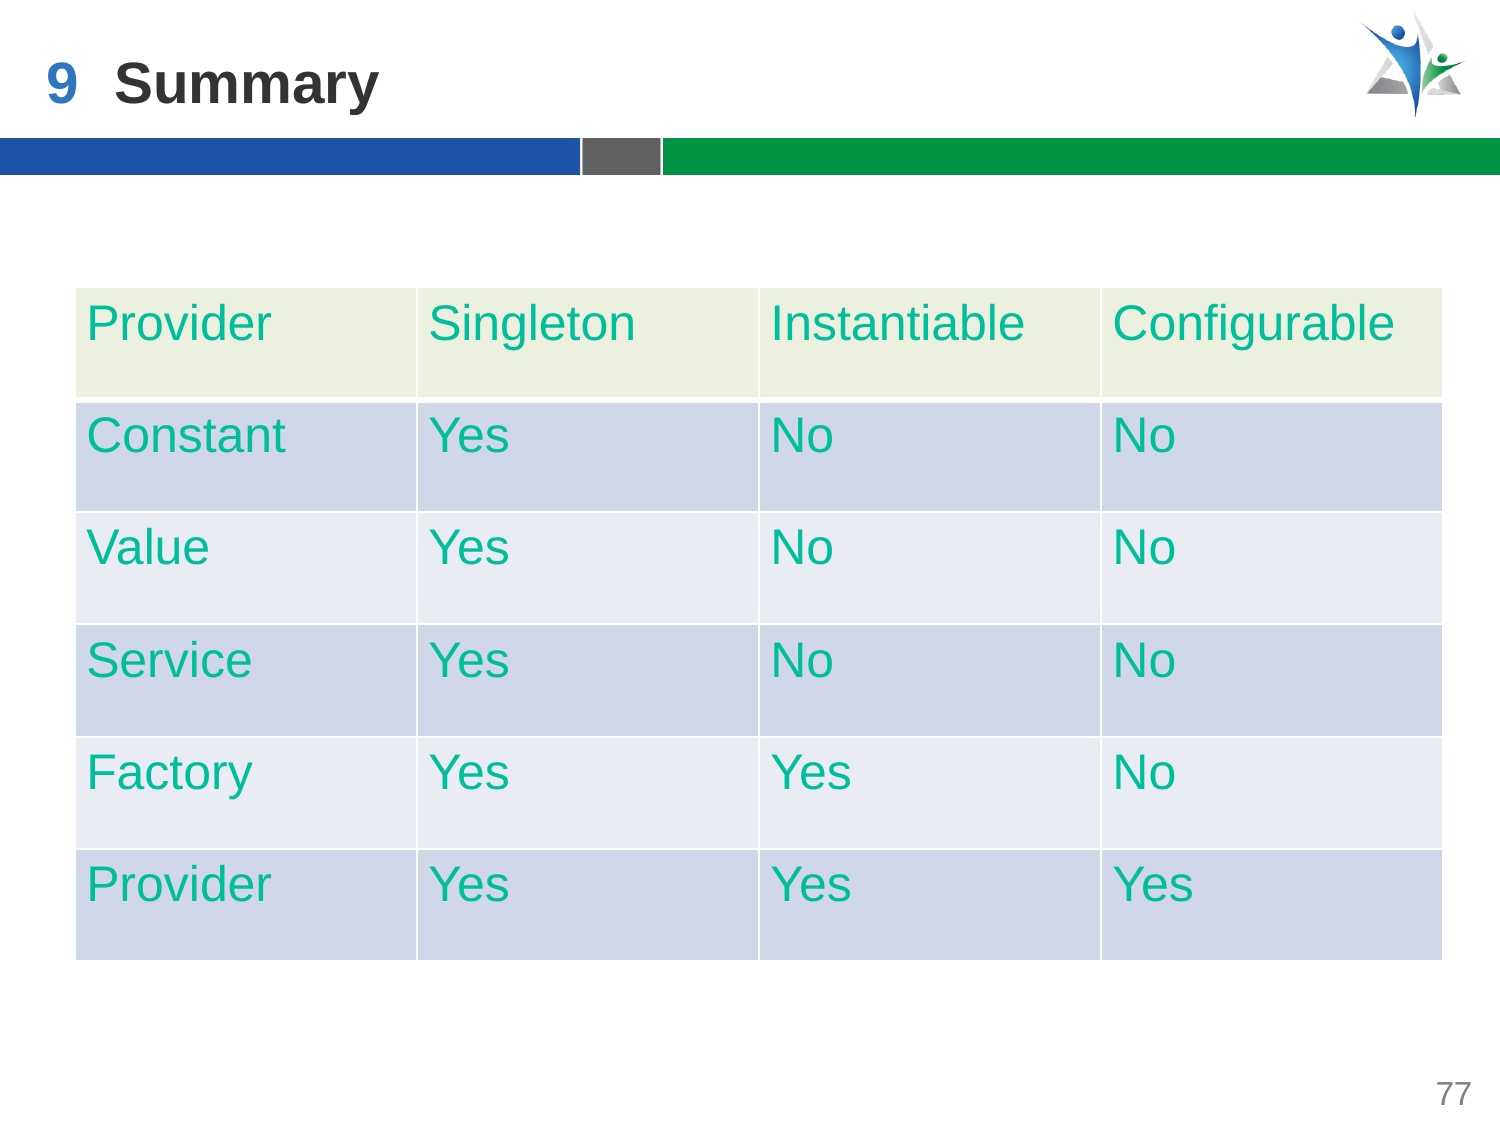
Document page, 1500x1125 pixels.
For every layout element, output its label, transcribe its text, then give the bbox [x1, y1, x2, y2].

table_header Provider [76, 288, 416, 397]
table_cell Yes [1102, 850, 1442, 960]
table_cell Yes [418, 738, 758, 848]
table_header Instantiable [760, 288, 1100, 397]
picture [0, 138, 1500, 175]
table_cell No [760, 403, 1100, 511]
table_cell Yes [418, 625, 758, 736]
list Summary [99, 37, 1413, 124]
table_cell Yes [418, 513, 758, 623]
table_header Configurable [1102, 288, 1442, 397]
text_box [89, 256, 1500, 1075]
table_cell No [1102, 403, 1442, 511]
table_cell No [760, 513, 1100, 623]
table_cell No [1102, 625, 1442, 736]
table_cell Service [76, 625, 416, 736]
table_cell Value [76, 513, 416, 623]
picture [1350, 12, 1476, 117]
table_cell No [1102, 738, 1442, 848]
table_cell Factory [76, 738, 416, 848]
table_header Singleton [418, 288, 758, 397]
table_cell Provider [76, 850, 416, 960]
table_cell No [760, 625, 1100, 736]
list 9 [24, 37, 99, 124]
table_cell Yes [760, 850, 1100, 960]
table_cell Yes [418, 403, 758, 511]
table_cell Yes [418, 850, 758, 960]
table_cell No [1102, 513, 1442, 623]
table_cell Yes [760, 738, 1100, 848]
table_cell Constant [76, 403, 416, 511]
